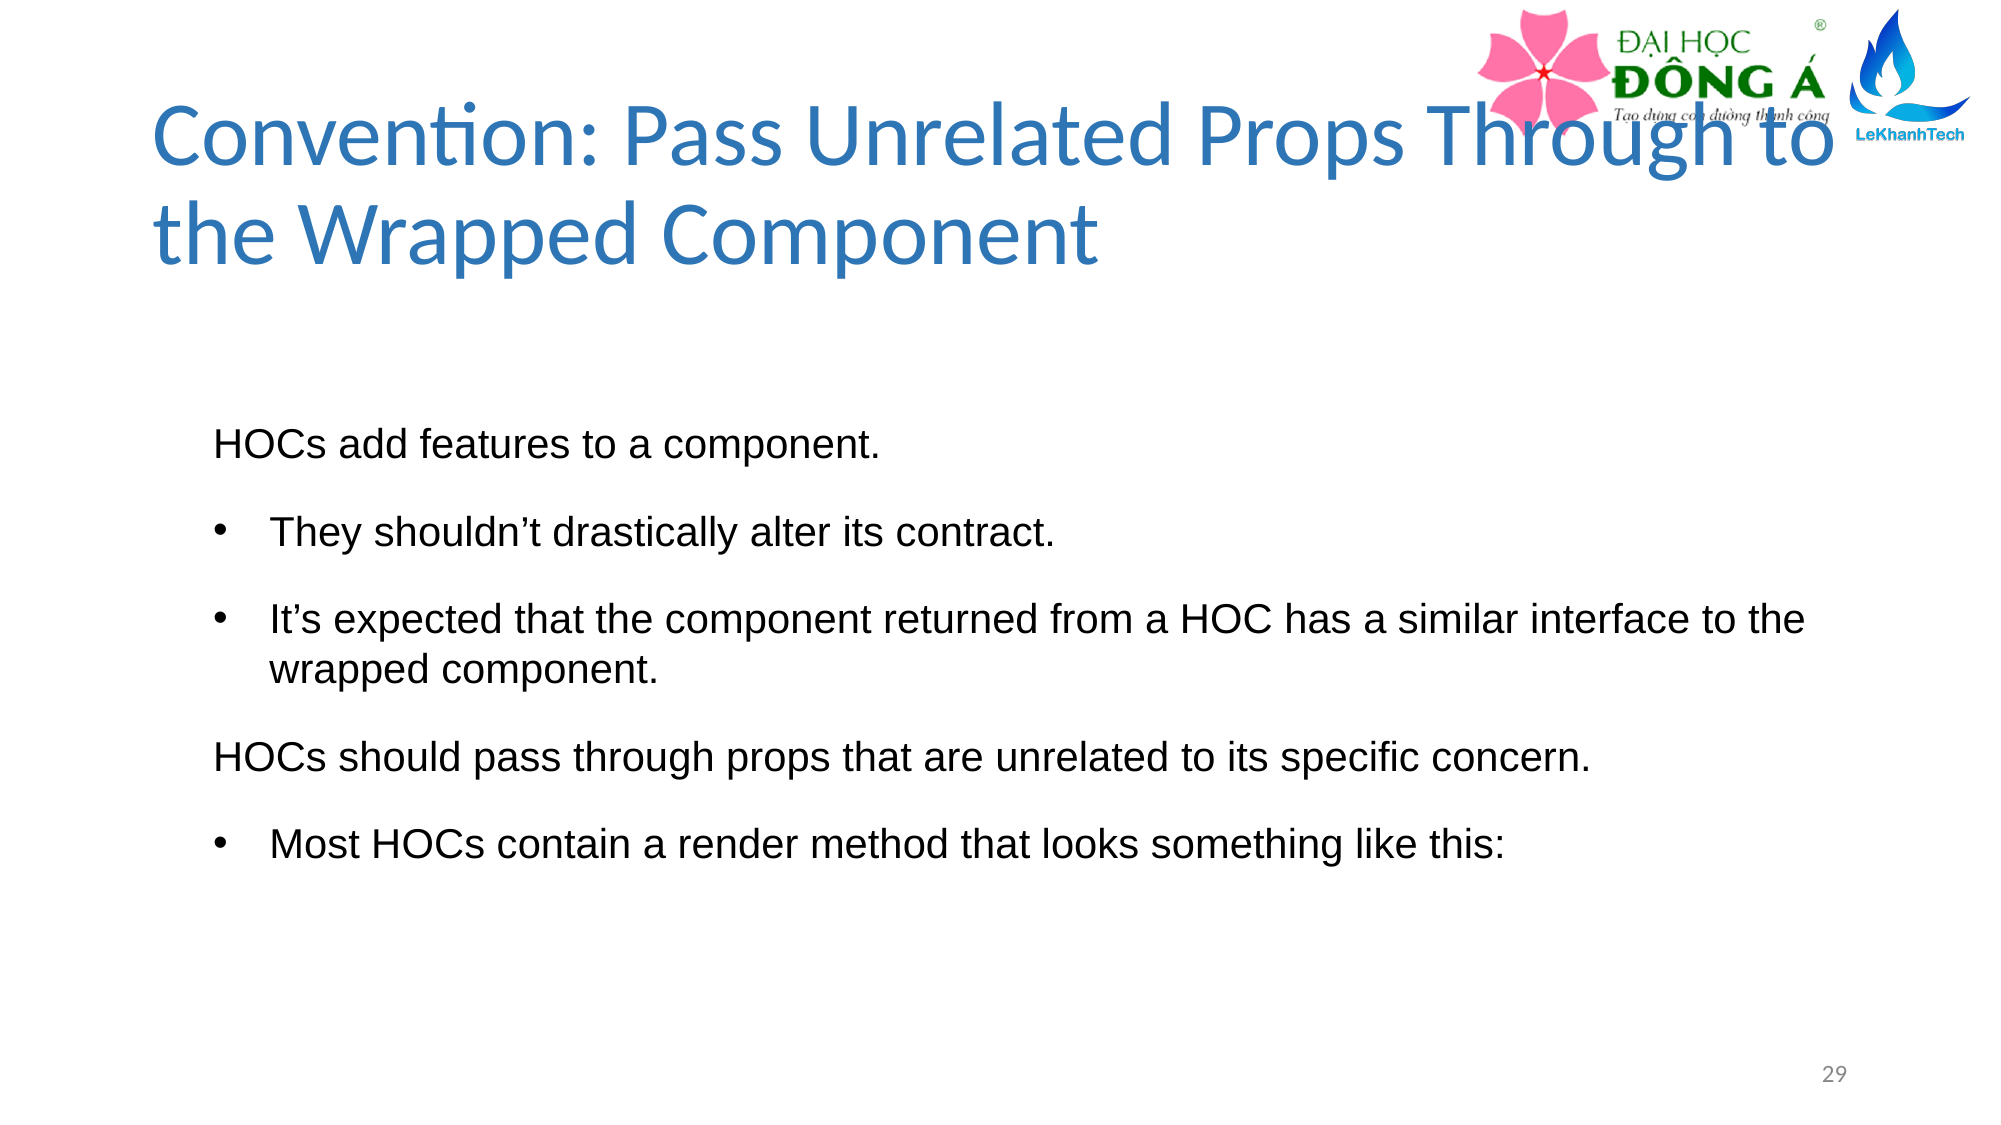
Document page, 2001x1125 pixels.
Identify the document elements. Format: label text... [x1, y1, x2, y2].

text_box HOCs add features to a component. They shouldn’t drastically alter its contract. It’s expected that the component returned from a HOC has a similar interface to the wrapped component. HOCs should pass through props that are unrelated to its specific concern. Most HOCs contain a render method that looks something like this: [198, 409, 1863, 875]
picture [1465, 5, 1980, 144]
slide_number 29 [1412, 1042, 1863, 1103]
title Convention: Pass Unrelated Props Through to the Wrapped Component [137, 91, 1863, 280]
